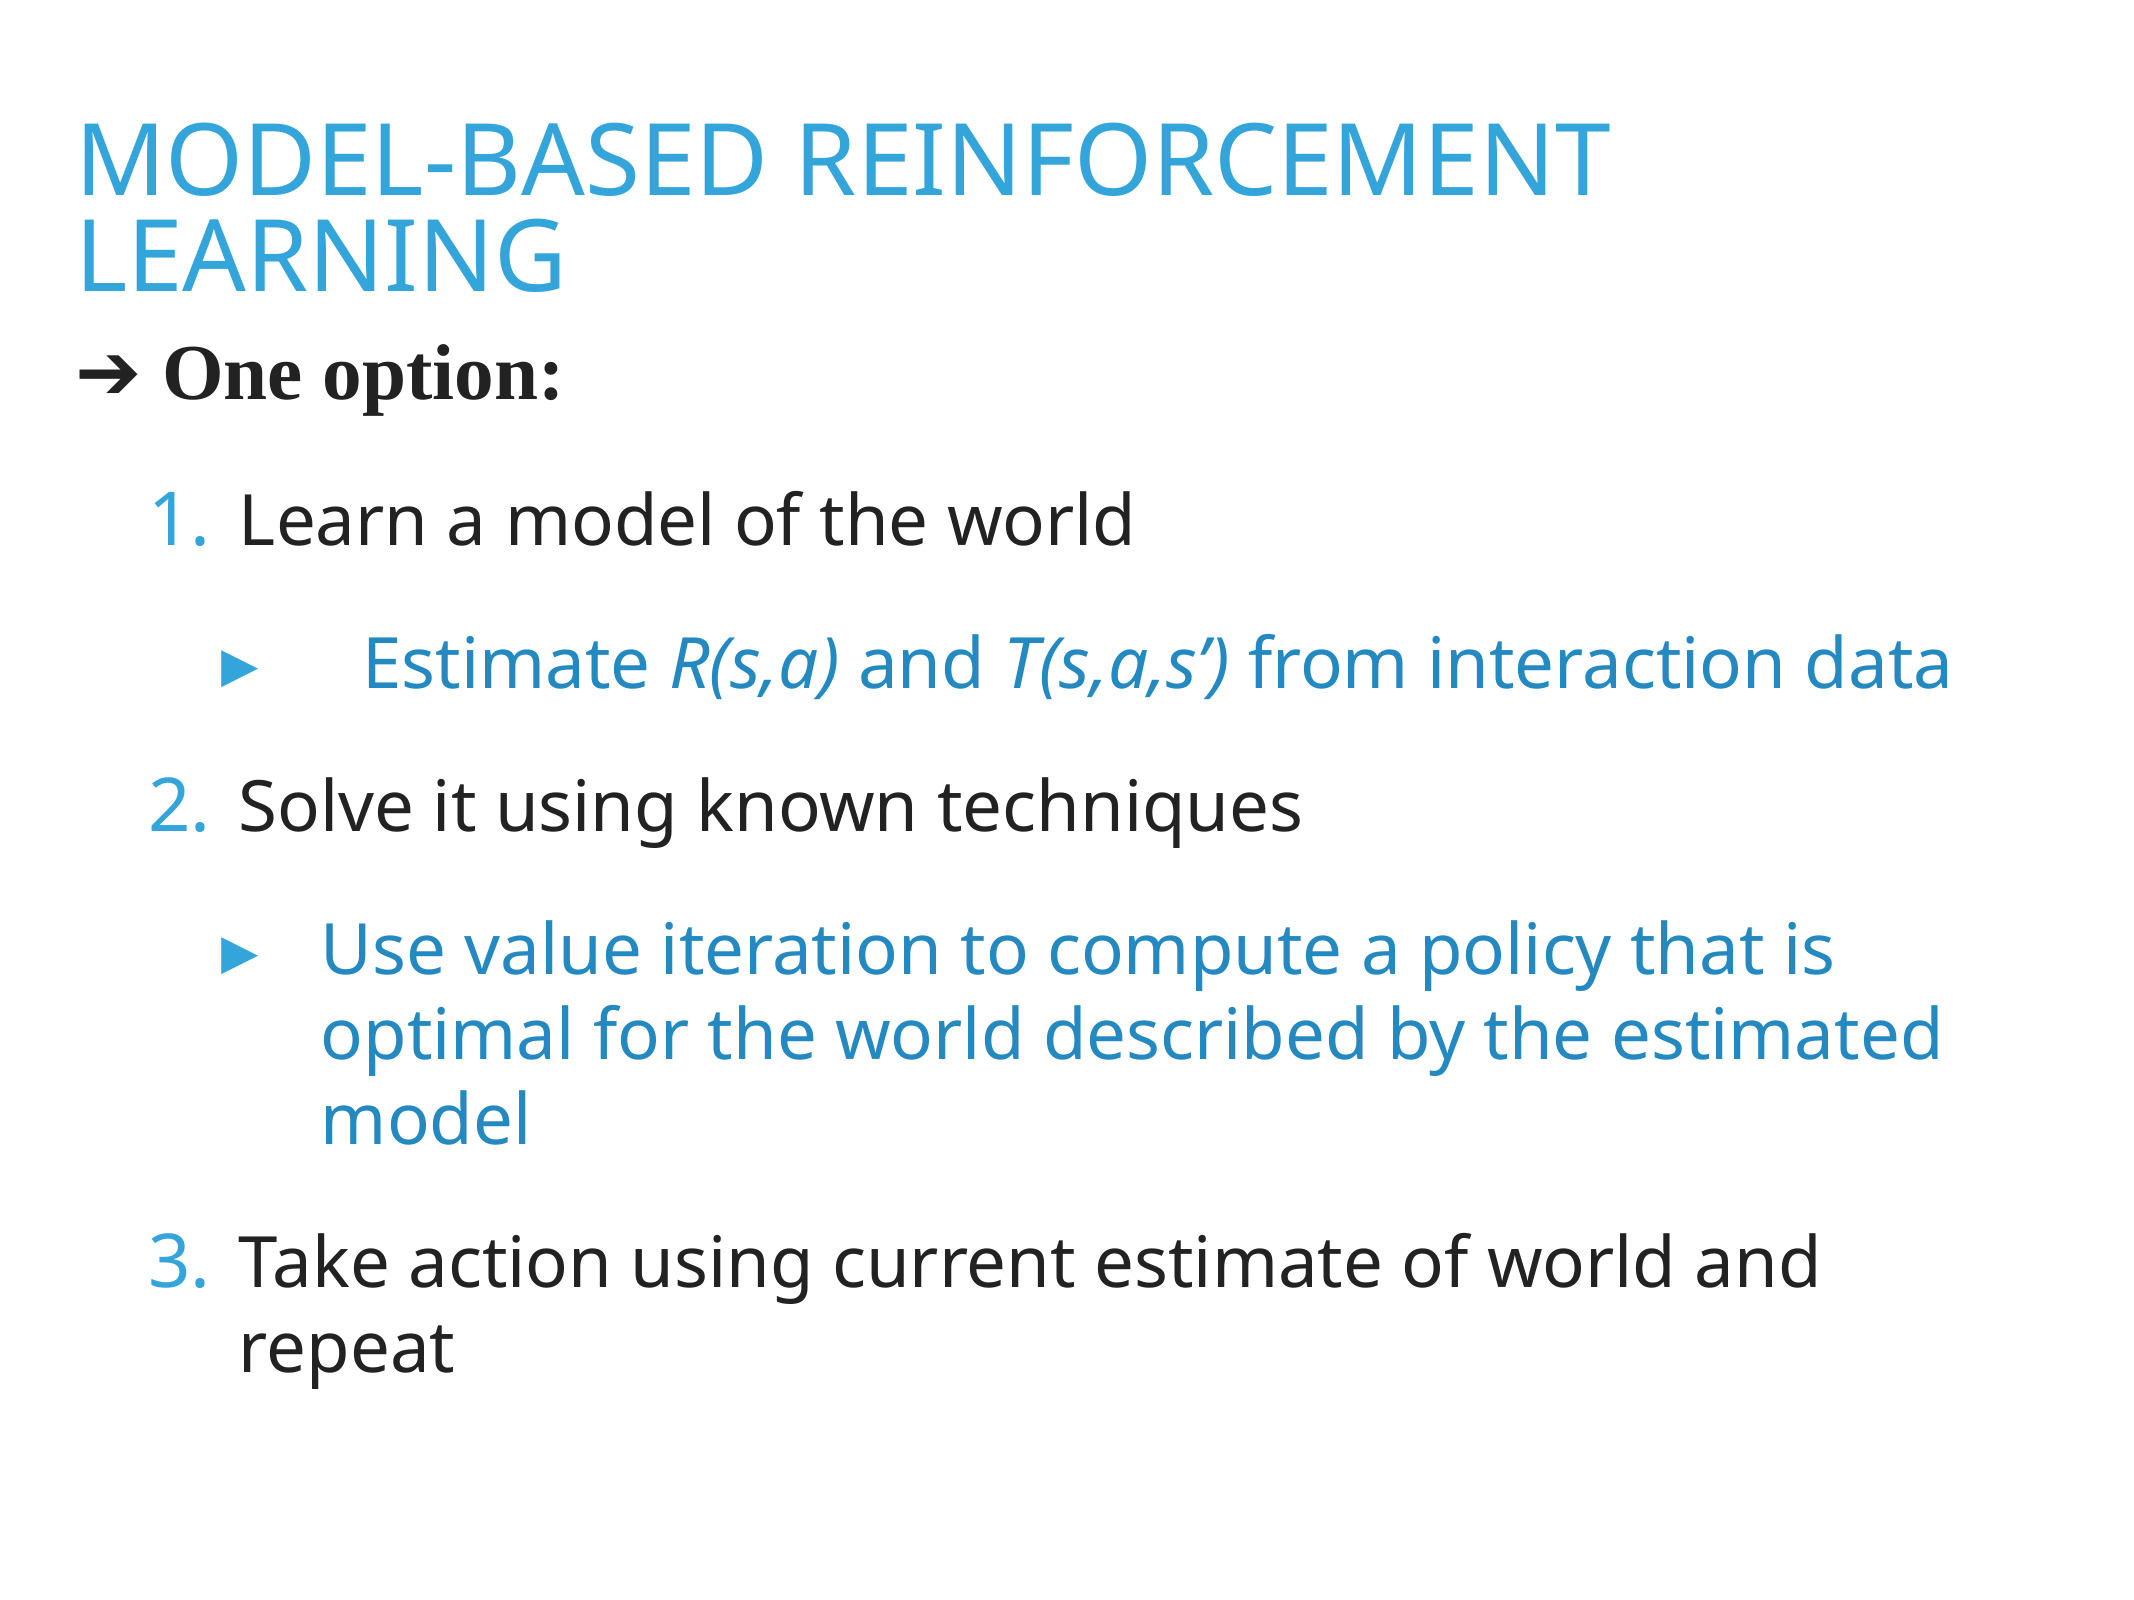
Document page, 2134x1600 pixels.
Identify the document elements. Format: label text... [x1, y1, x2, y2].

text_box MODEL-BASED Reinforcement Learning [66, 110, 2067, 229]
text_box ➔ One option: Learn a model of the world Estimate R(s,a) and T(s,a,s’) from interaction data Solve it using known techniques Use value iteration to compute a policy that is optimal for the world described by the estimated model Take action using current estimate of world and repeat [66, 312, 2067, 1479]
